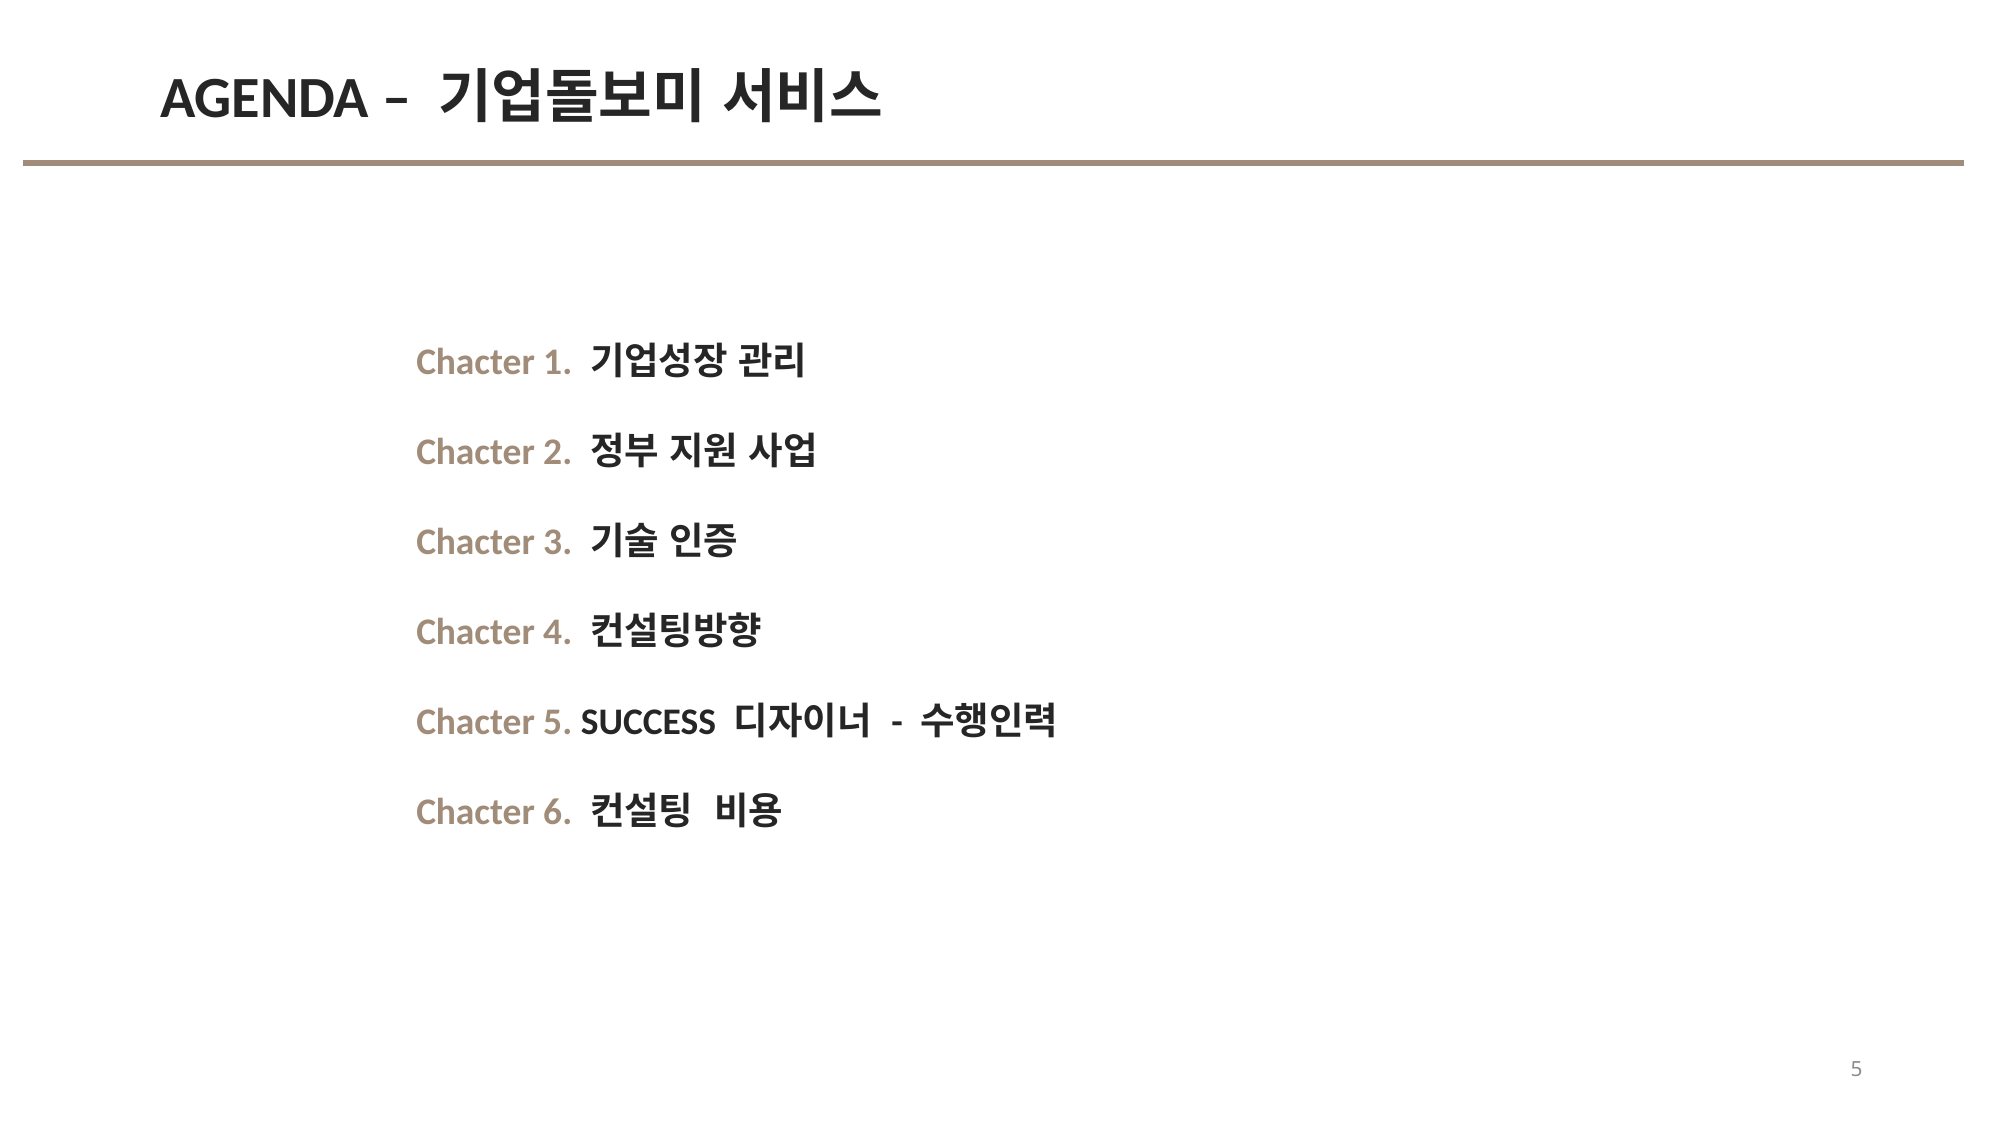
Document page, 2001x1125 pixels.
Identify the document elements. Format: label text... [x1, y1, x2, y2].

text_box Chacter 1. 기업성장 관리 Chacter 2. 정부 지원 사업 Chacter 3. 기술 인증 Chacter 4. 컨설팅방향 Chacter 5. SUCCESS 디자이너 - 수행인력 Chacter 6. 컨설팅 비용 [401, 284, 1542, 960]
slide_number 5 [1412, 1042, 1863, 1103]
text_box AGENDA – 기업돌보미 서비스 [36, 51, 954, 137]
